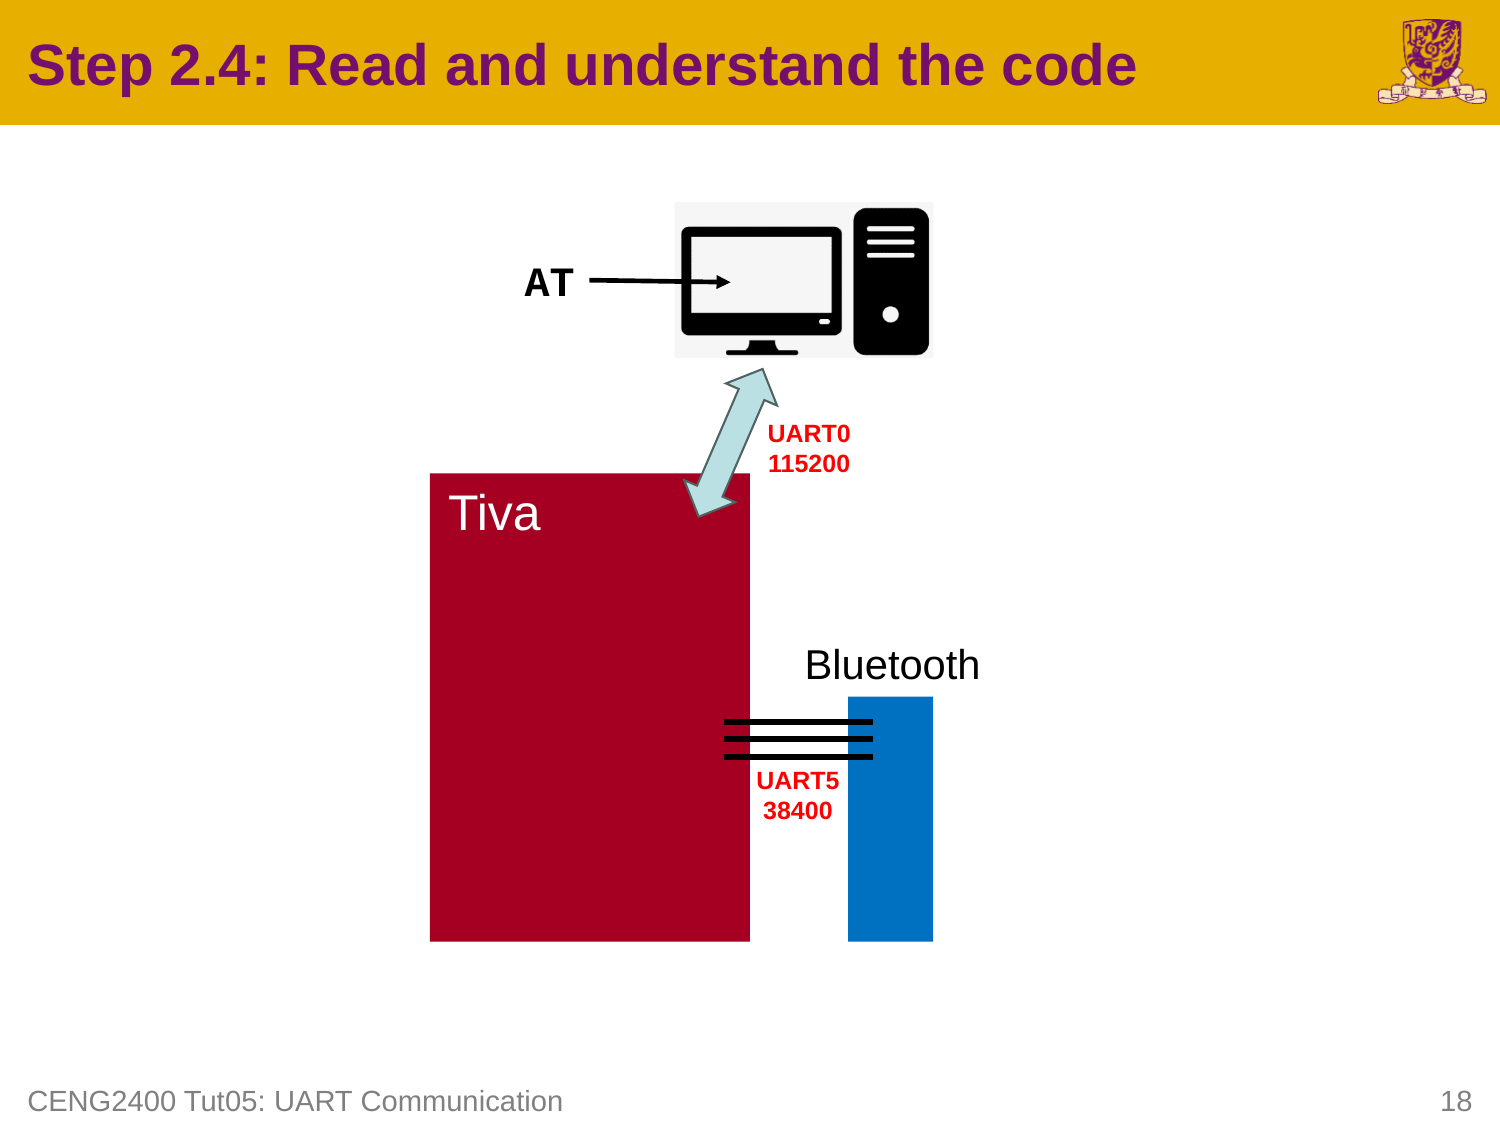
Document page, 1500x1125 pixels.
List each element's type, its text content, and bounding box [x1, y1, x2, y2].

text_box UART5 38400 [741, 757, 788, 833]
footer CENG2400 Tut05: UART Communication [12, 1074, 1412, 1125]
text_box UART0 115200 [752, 410, 866, 485]
text_box Tiva [433, 473, 556, 549]
text_box [429, 472, 751, 943]
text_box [788, 629, 997, 942]
slide_number 18 [1412, 1074, 1488, 1125]
text_box AT [509, 247, 590, 313]
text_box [723, 721, 874, 757]
text_box [682, 367, 779, 519]
picture [674, 202, 934, 358]
title Step 2.4: Read and understand the code [12, 6, 1488, 119]
